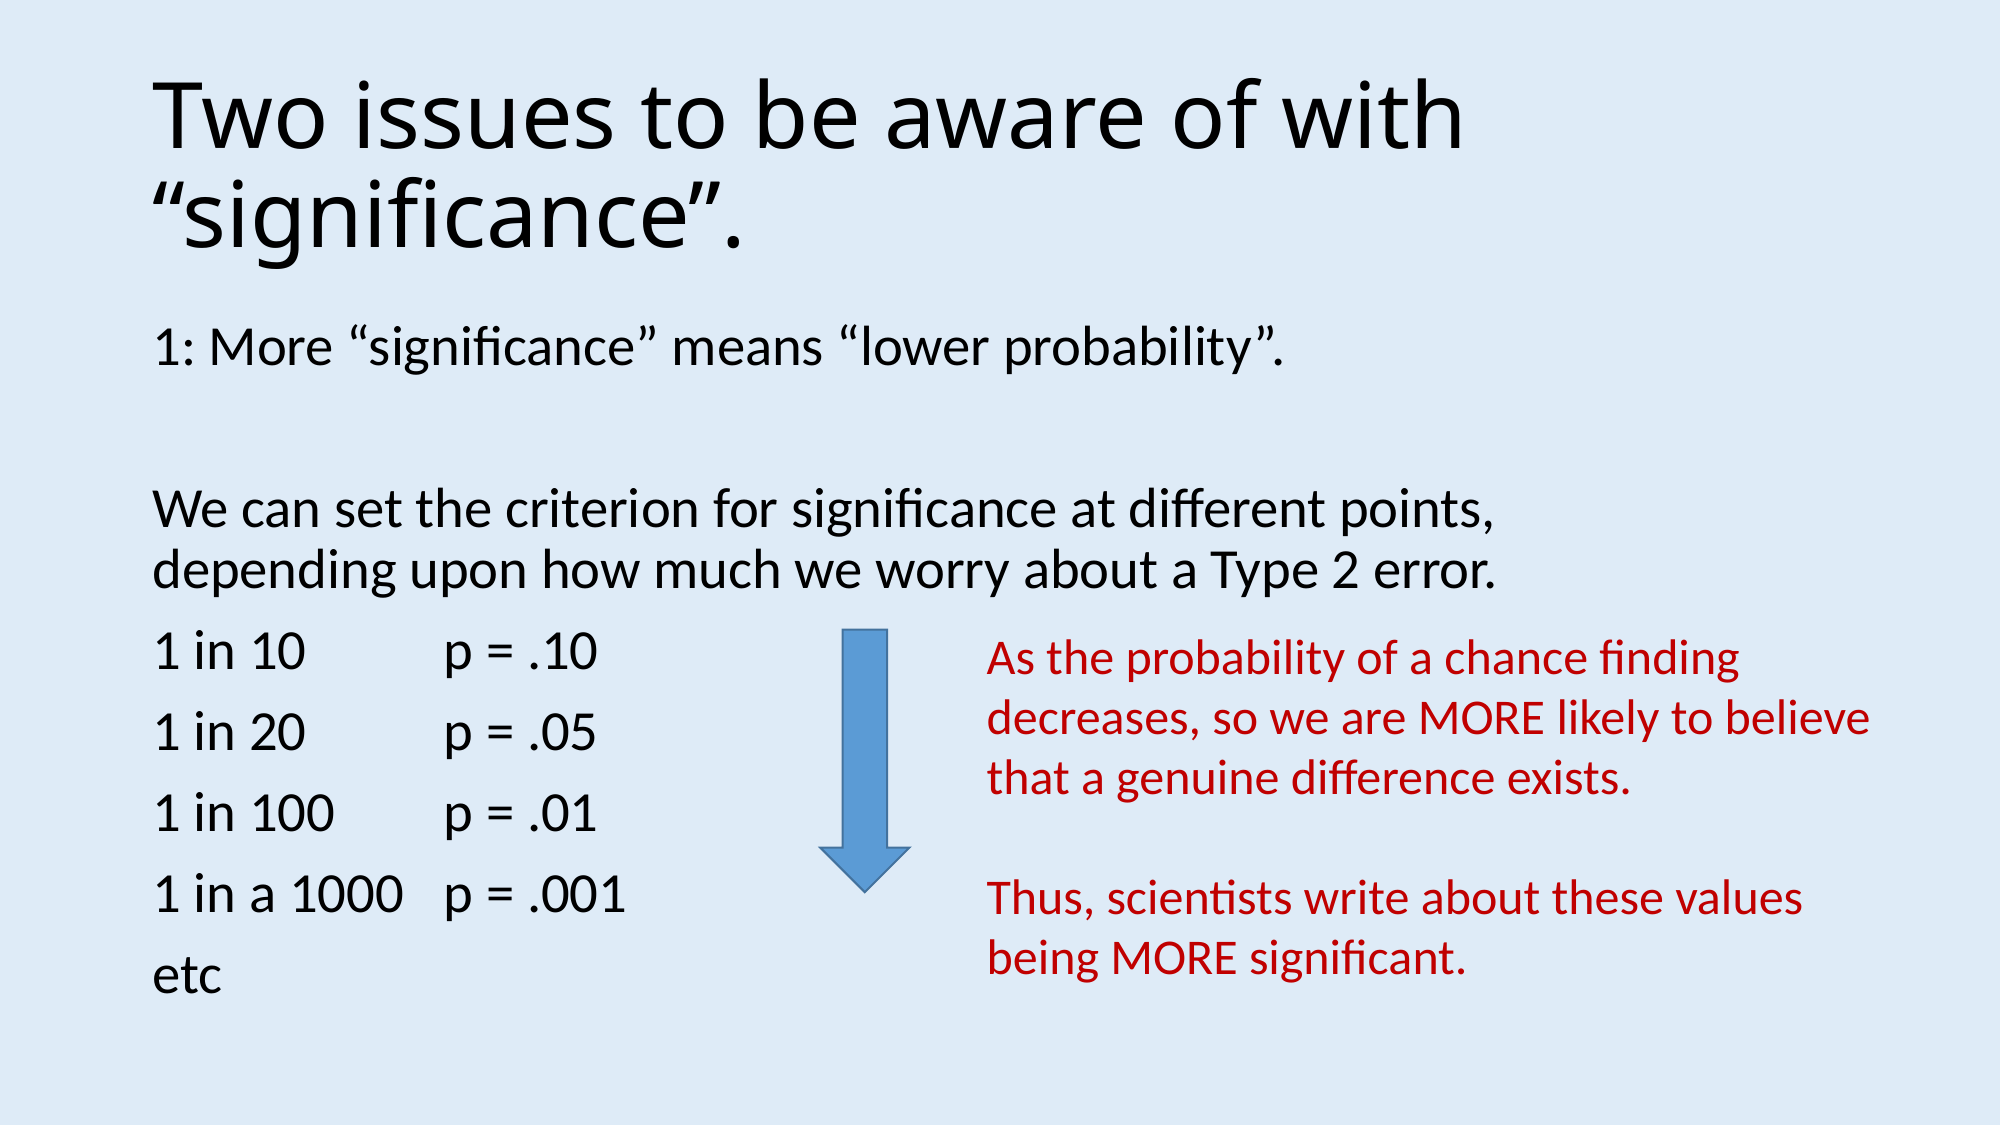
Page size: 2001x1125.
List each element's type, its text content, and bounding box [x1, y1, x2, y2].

list 1: More “significance” means “lower probability”. We can set the criterion for significance at different points, depending upon how much we worry about a Type 2 error. 1 in 10 p = .10 1 in 20 p = .05 1 in 100 p = .01 1 in a 1000 p = .001 etc [137, 308, 1530, 1023]
title Two issues to be aware of with “significance”. [137, 59, 1863, 278]
text_box As the probability of a chance finding decreases, so we are MORE likely to believe that a genuine difference exists. Thus, scientists write about these values being MORE significant. [971, 617, 1897, 992]
text_box [817, 628, 912, 894]
